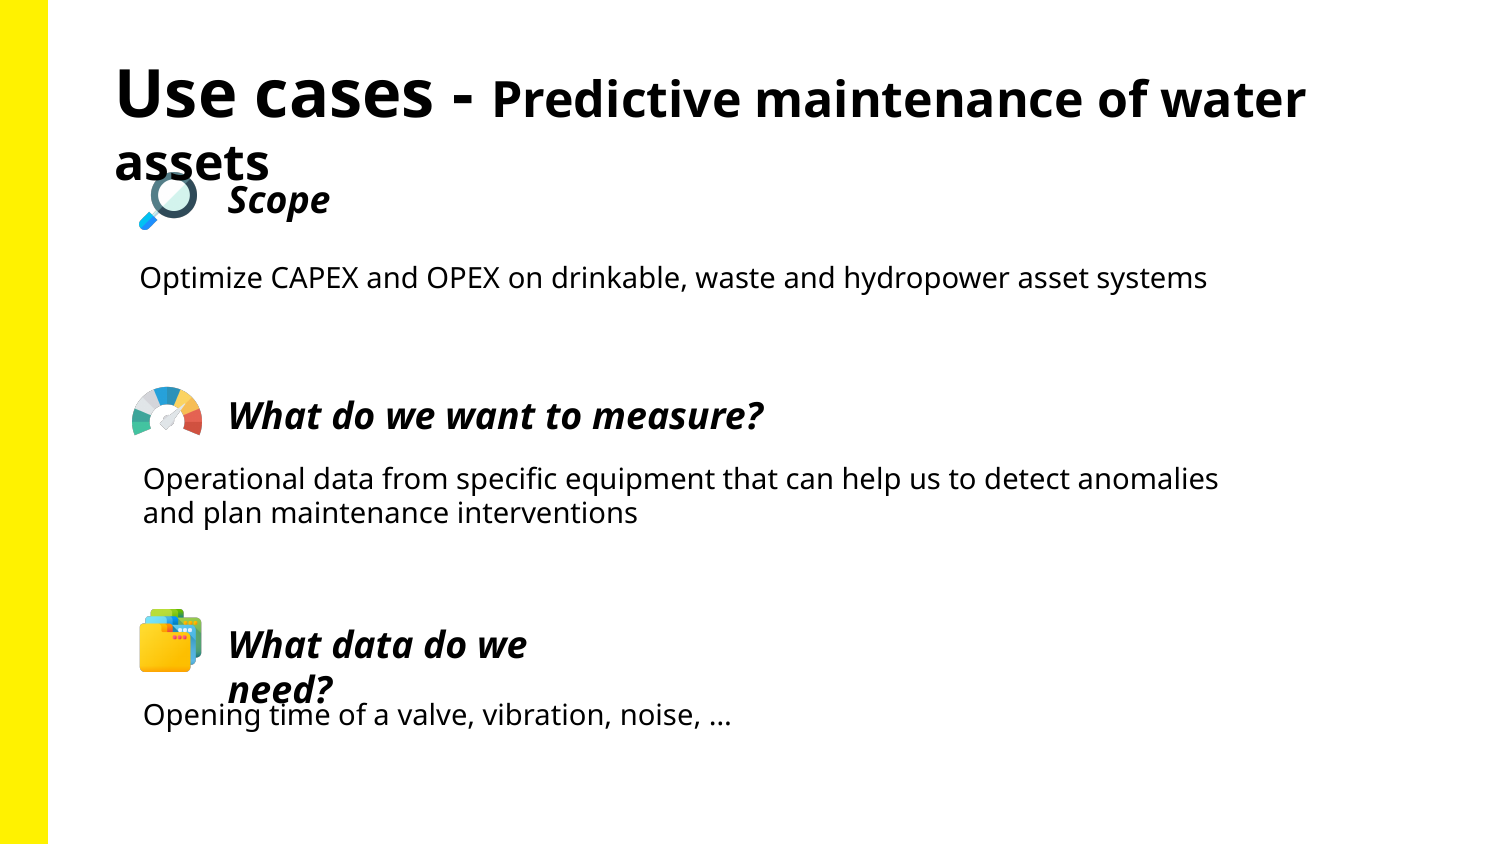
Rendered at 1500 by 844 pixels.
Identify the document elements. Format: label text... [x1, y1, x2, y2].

text_box Optimize CAPEX and OPEX on drinkable, waste and hydropower asset systems [128, 253, 1258, 313]
picture [138, 172, 197, 231]
text_box Opening time of a valve, vibration, noise, … [128, 688, 1275, 739]
picture [138, 609, 202, 673]
text_box What data do we need? [216, 615, 620, 675]
text_box Scope [216, 170, 1347, 230]
text_box Use cases - Predictive maintenance of water assets [103, 44, 1397, 167]
picture [131, 375, 202, 446]
text_box What do we want to measure? [216, 386, 1347, 446]
text_box Operational data from specific equipment that can help us to detect anomalies and plan maintenance interventions [128, 452, 1265, 538]
